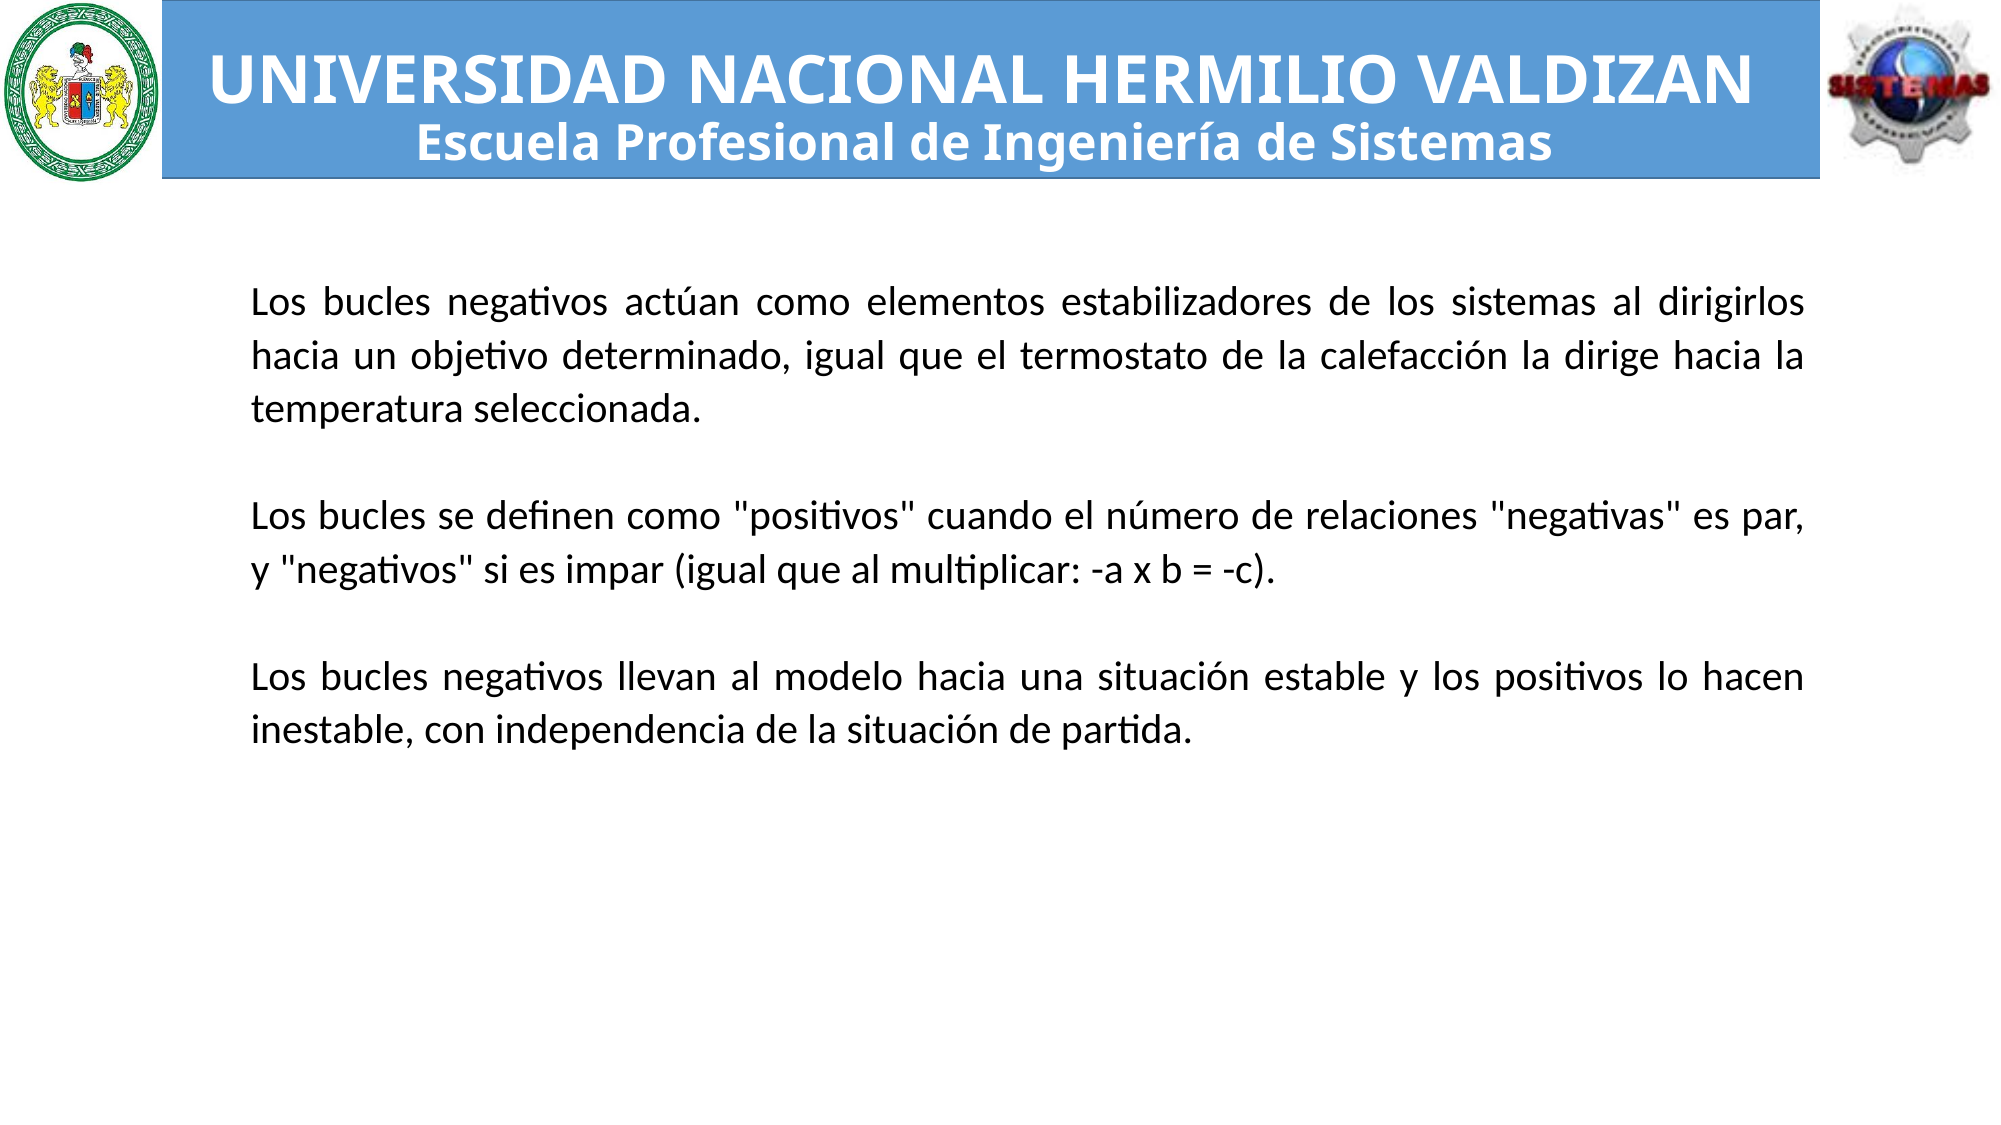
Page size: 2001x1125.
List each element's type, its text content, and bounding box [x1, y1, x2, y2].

text_box Los bucles negativos actúan como elementos estabilizadores de los sistemas al dirigirlos hacia un objetivo determinado, igual que el termostato de la calefacción la dirige hacia la temperatura seleccionada. Los bucles se definen como "positivos" cuando el número de relaciones "negativas" es par, y "negativos" si es impar (igual que al multiplicar: -a x b = -c). Los bucles negativos llevan al modelo hacia una situación estable y los positivos lo hacen inestable, con independencia de la situación de partida. [161, 263, 1821, 760]
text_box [0, 0, 2000, 185]
